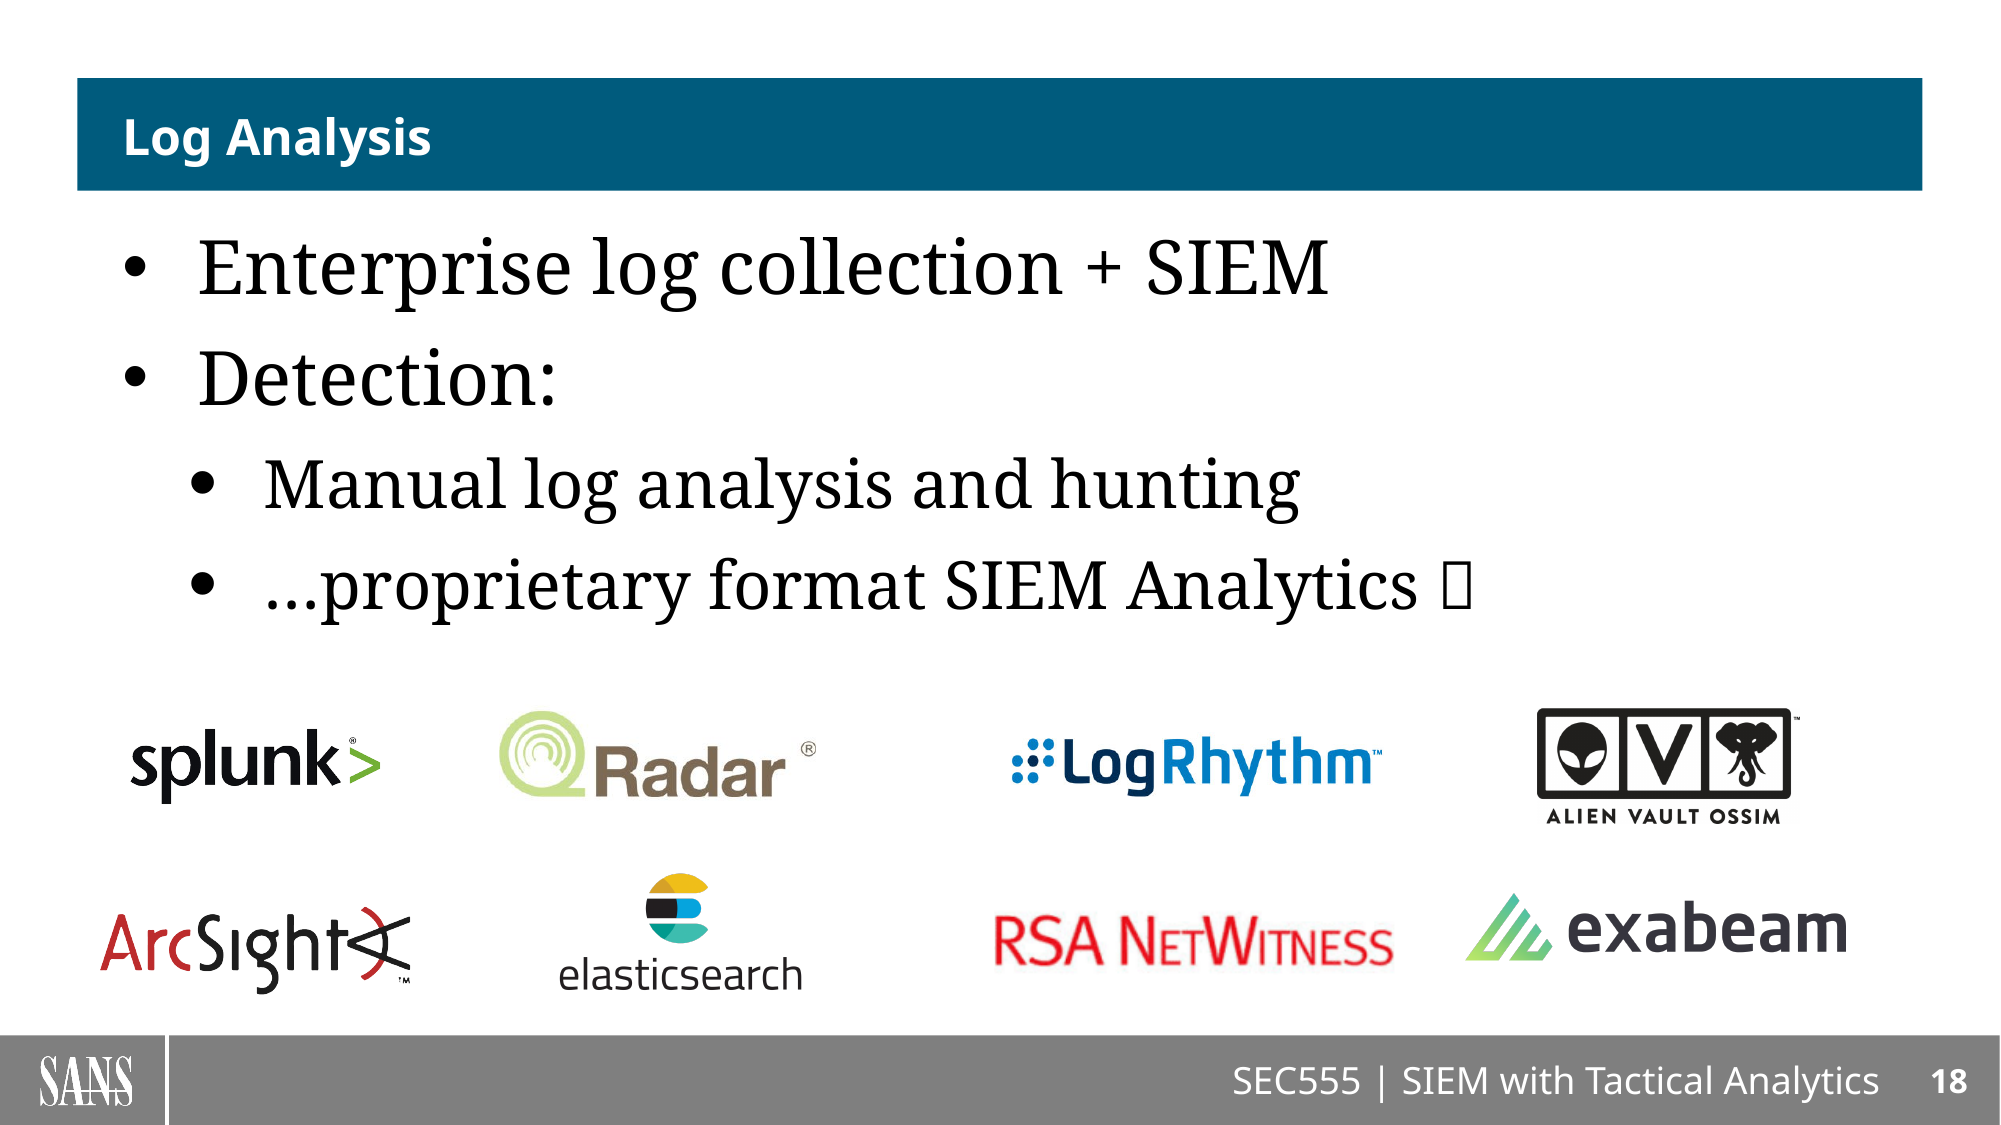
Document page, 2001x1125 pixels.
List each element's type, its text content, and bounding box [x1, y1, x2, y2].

list Enterprise log collection + SIEM Detection: Manual log analysis and hunting …proprietary format SIEM Analytics  [107, 212, 1893, 1013]
picture [499, 704, 816, 805]
picture [975, 721, 1413, 810]
title Log Analysis [107, 78, 1893, 191]
picture [1537, 707, 1800, 824]
picture [994, 877, 1916, 982]
picture [128, 727, 382, 805]
picture [528, 852, 836, 1013]
picture [96, 852, 414, 1049]
